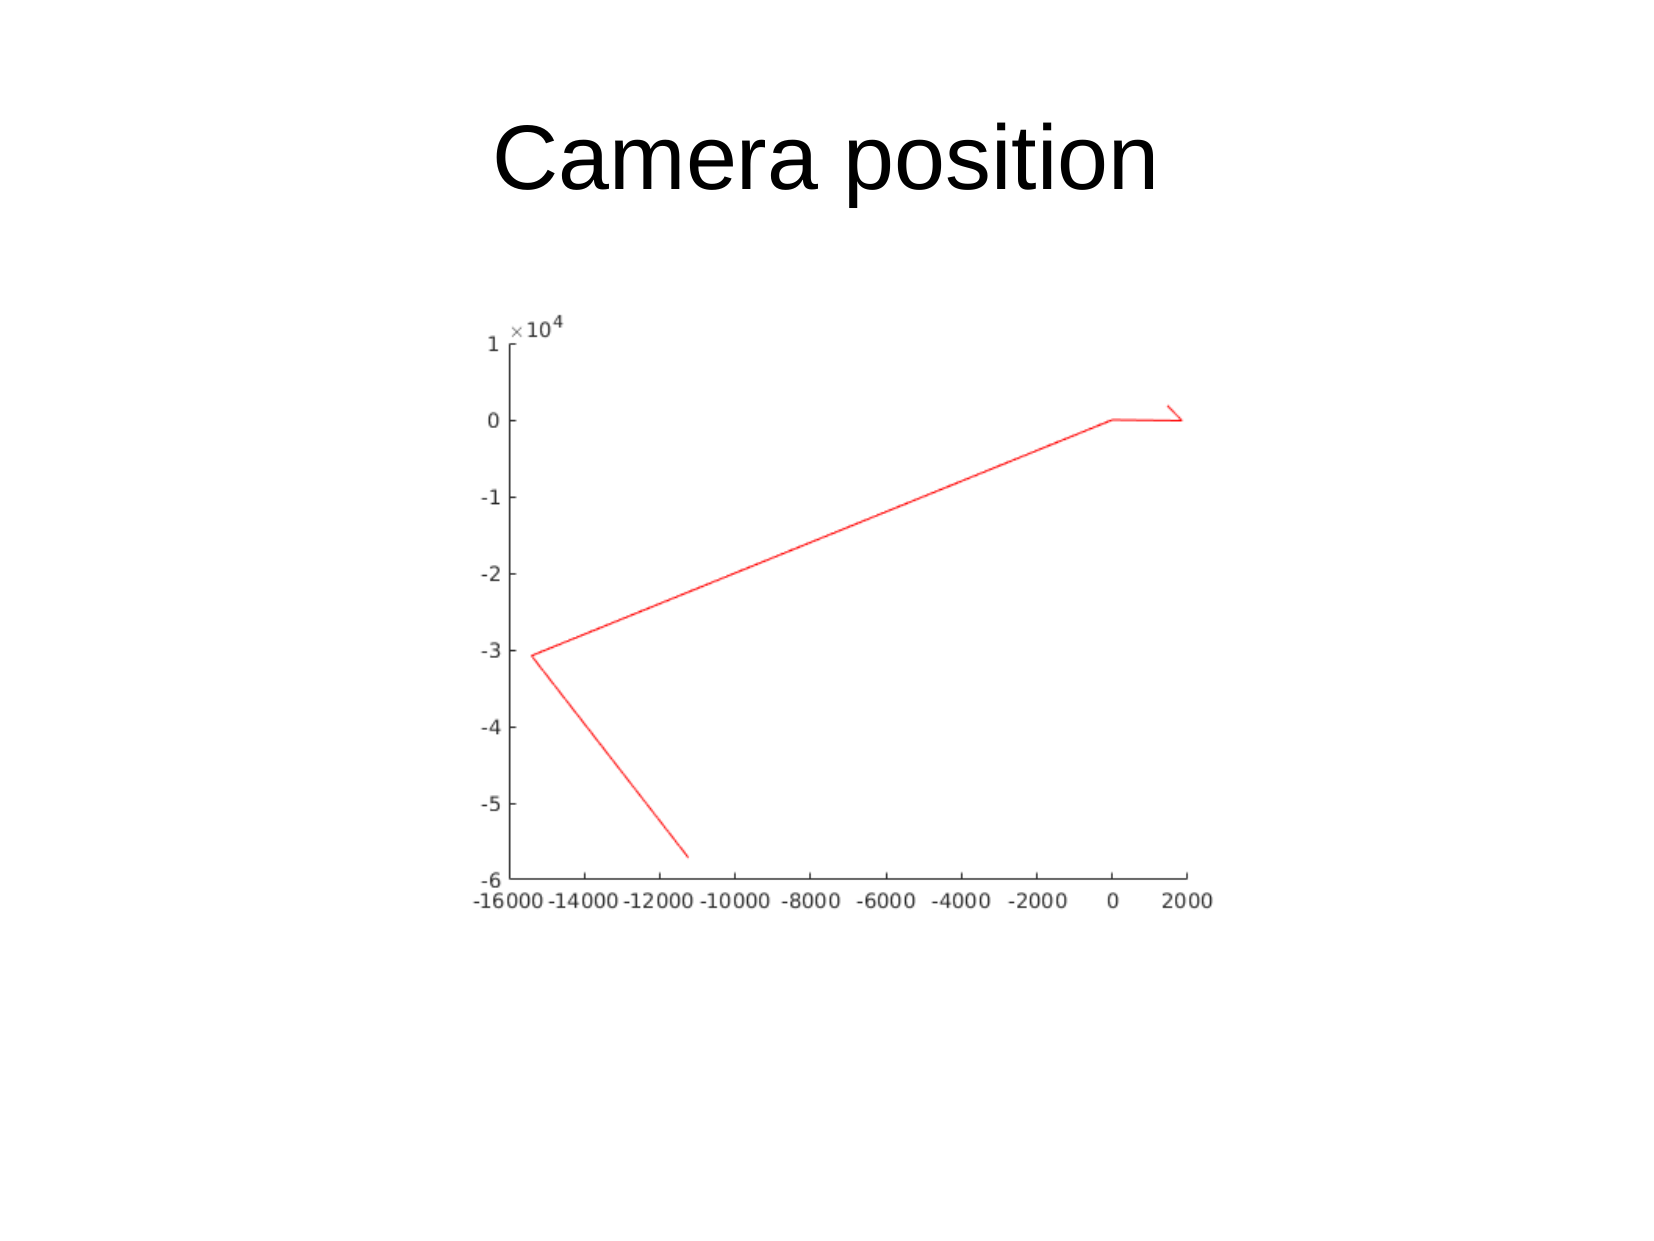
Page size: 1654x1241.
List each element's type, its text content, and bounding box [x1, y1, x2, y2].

text_box Camera position [82, 49, 1571, 257]
picture [395, 295, 1271, 952]
